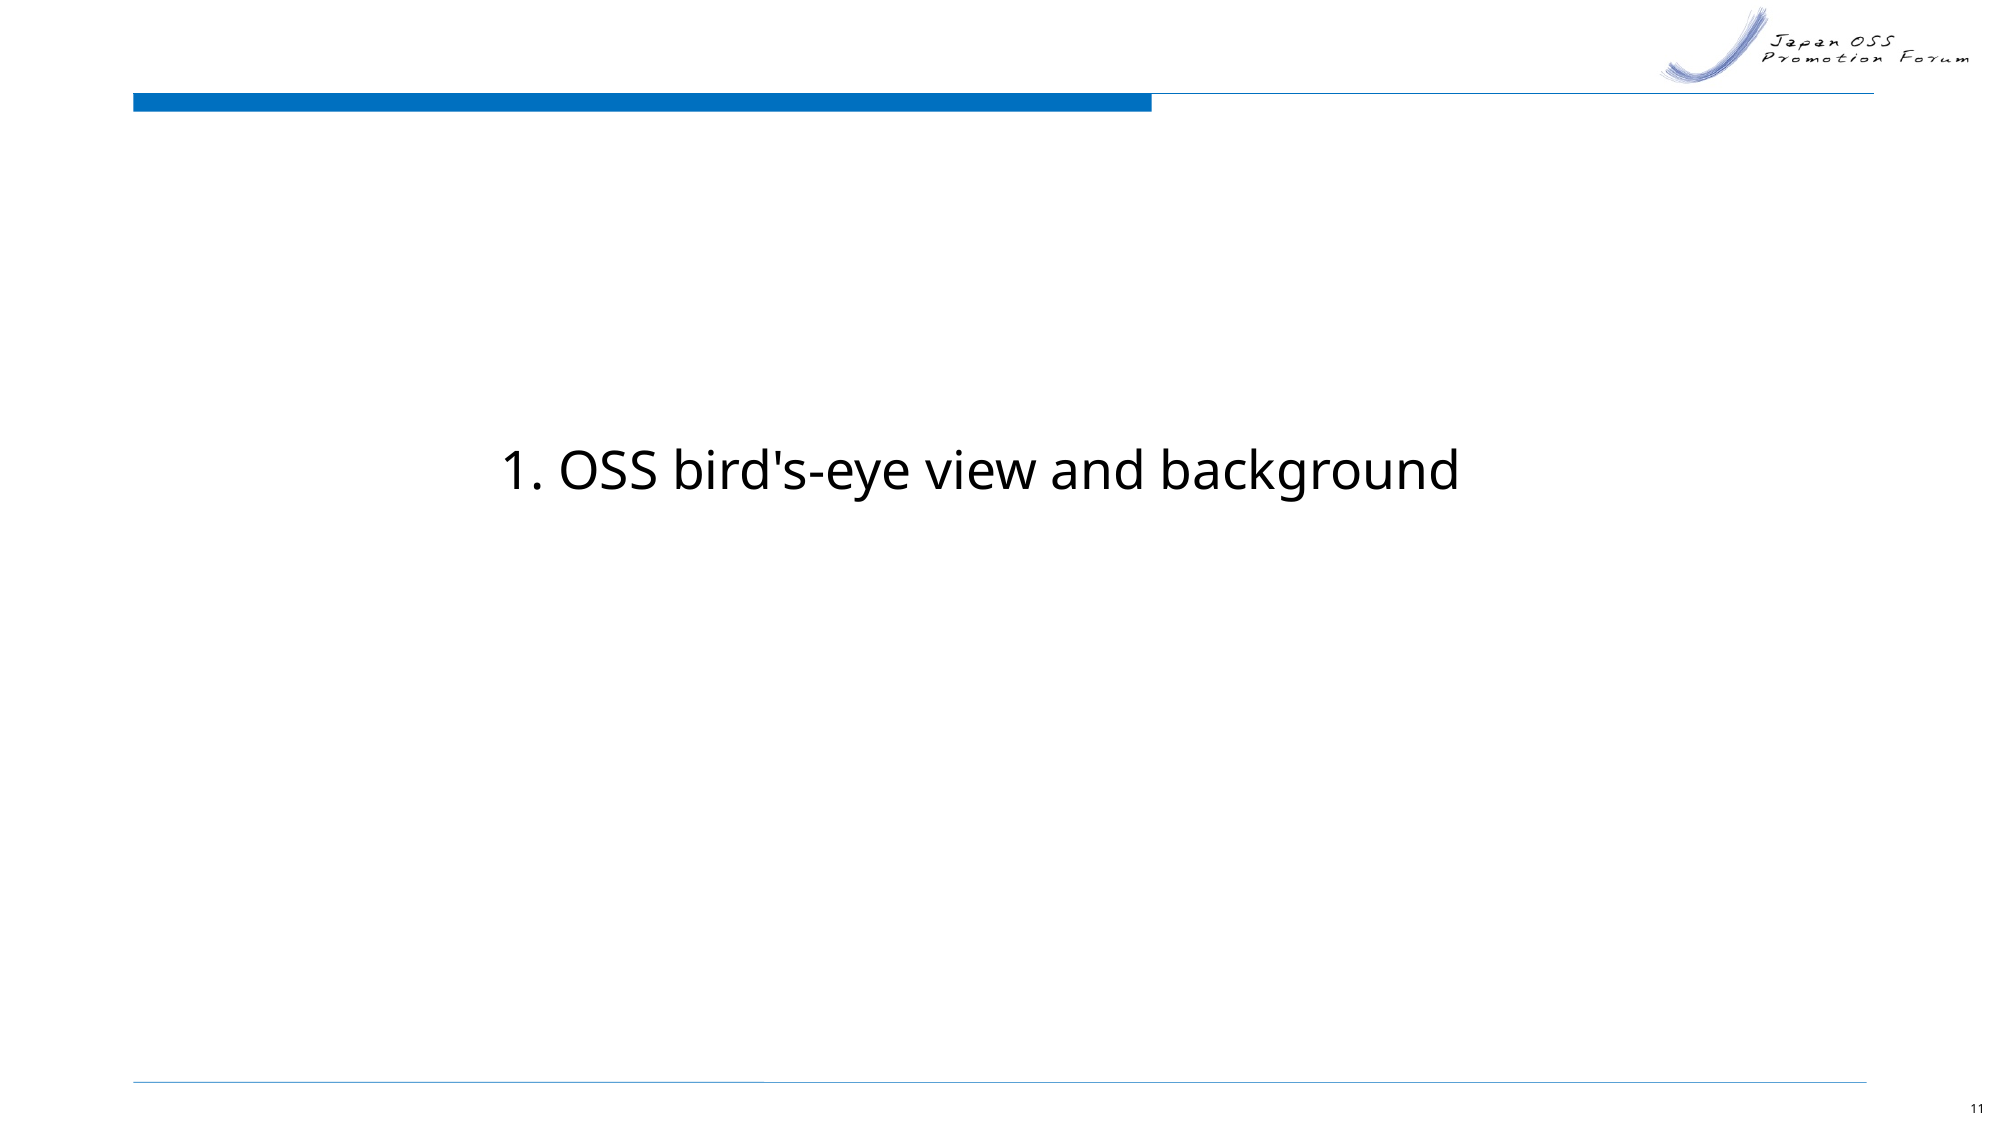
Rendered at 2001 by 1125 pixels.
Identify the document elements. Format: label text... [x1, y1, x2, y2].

picture [1634, 0, 1995, 91]
text_box 1. OSS bird's-eye view and background [485, 428, 1838, 508]
slide_number 11 [1874, 1093, 2000, 1125]
